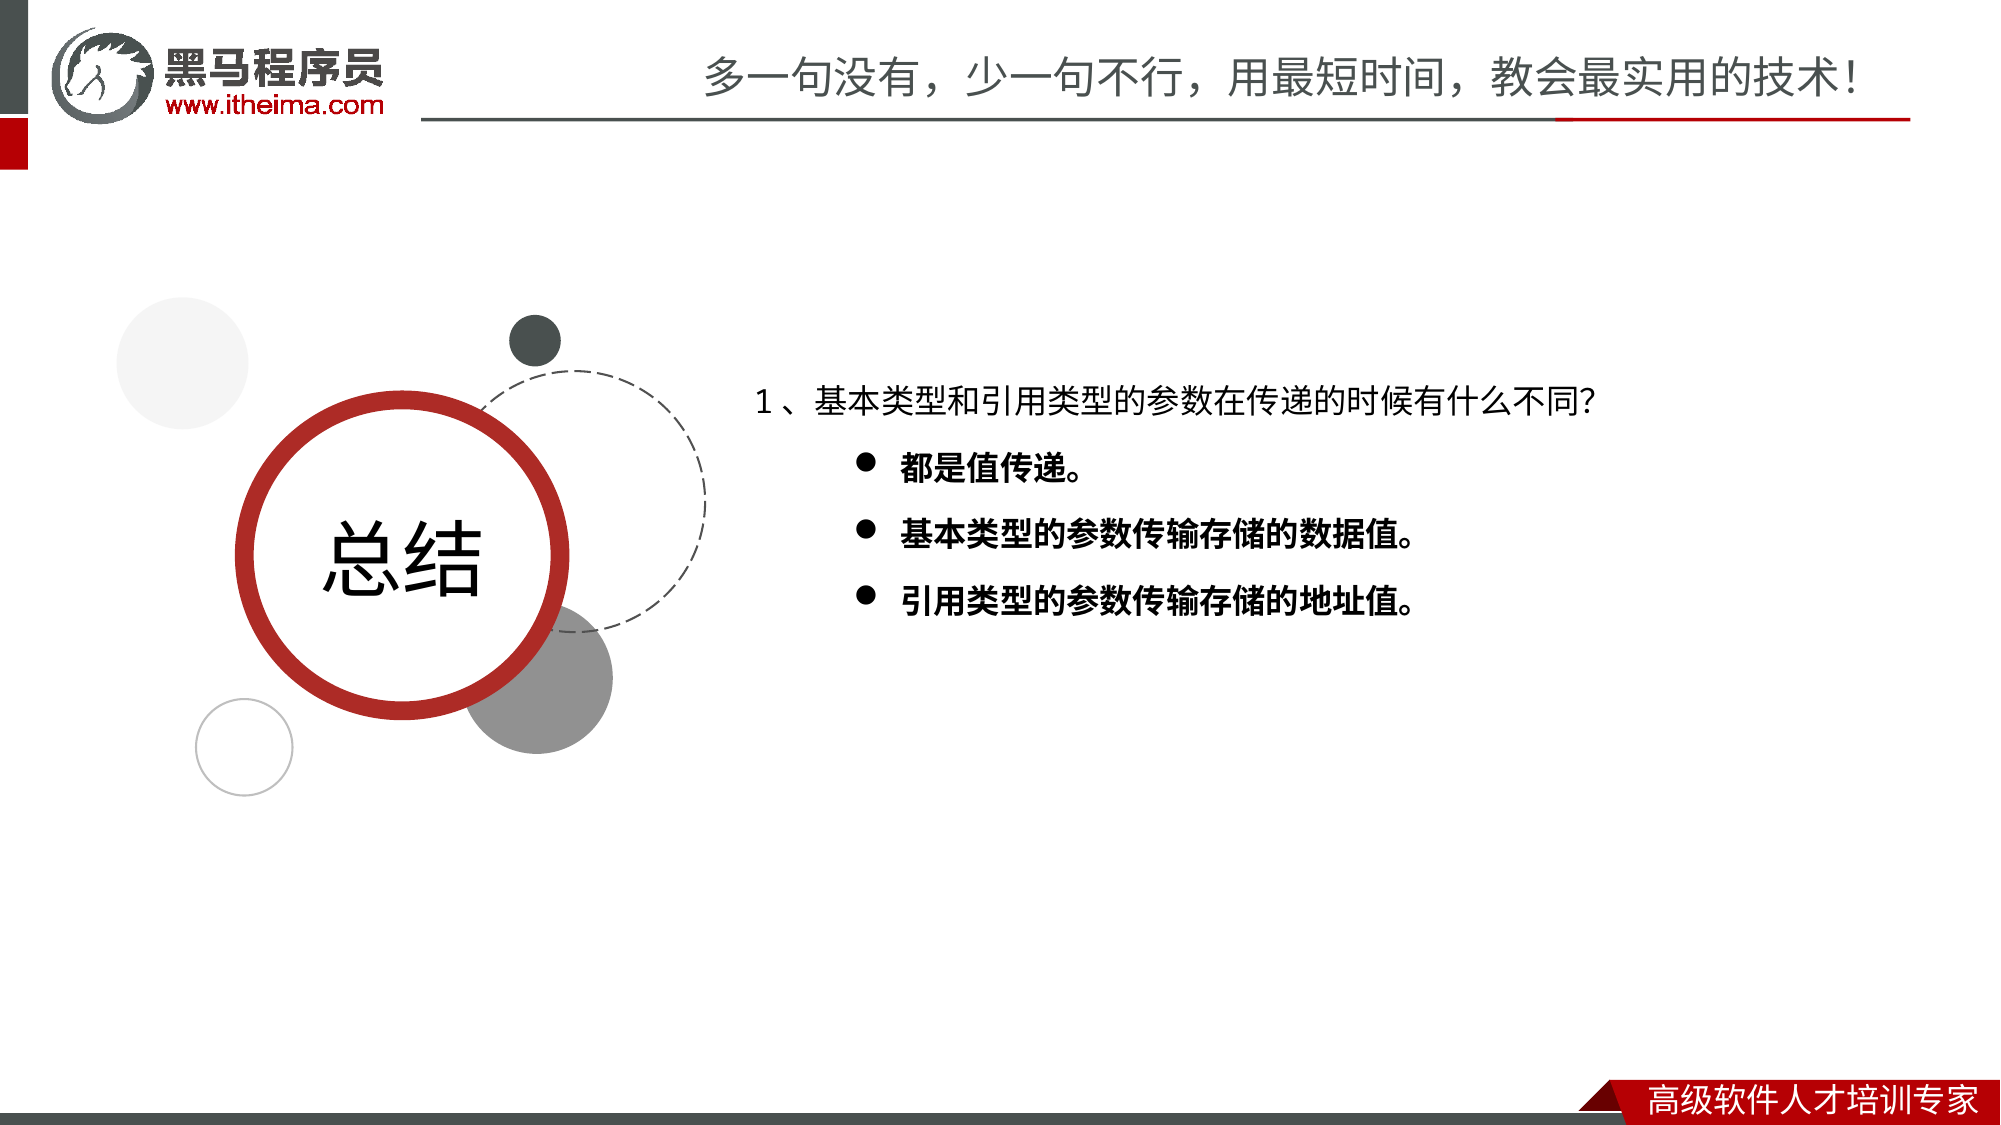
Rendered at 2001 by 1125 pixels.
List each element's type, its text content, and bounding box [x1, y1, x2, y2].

text_box 1、基本类型和引用类型的参数在传递的时候有什么不同？ 都是值传递。 基本类型的参数传输存储的数据值。 引用类型的参数传输存储的地址值。 [738, 353, 1645, 628]
picture [50, 26, 384, 125]
